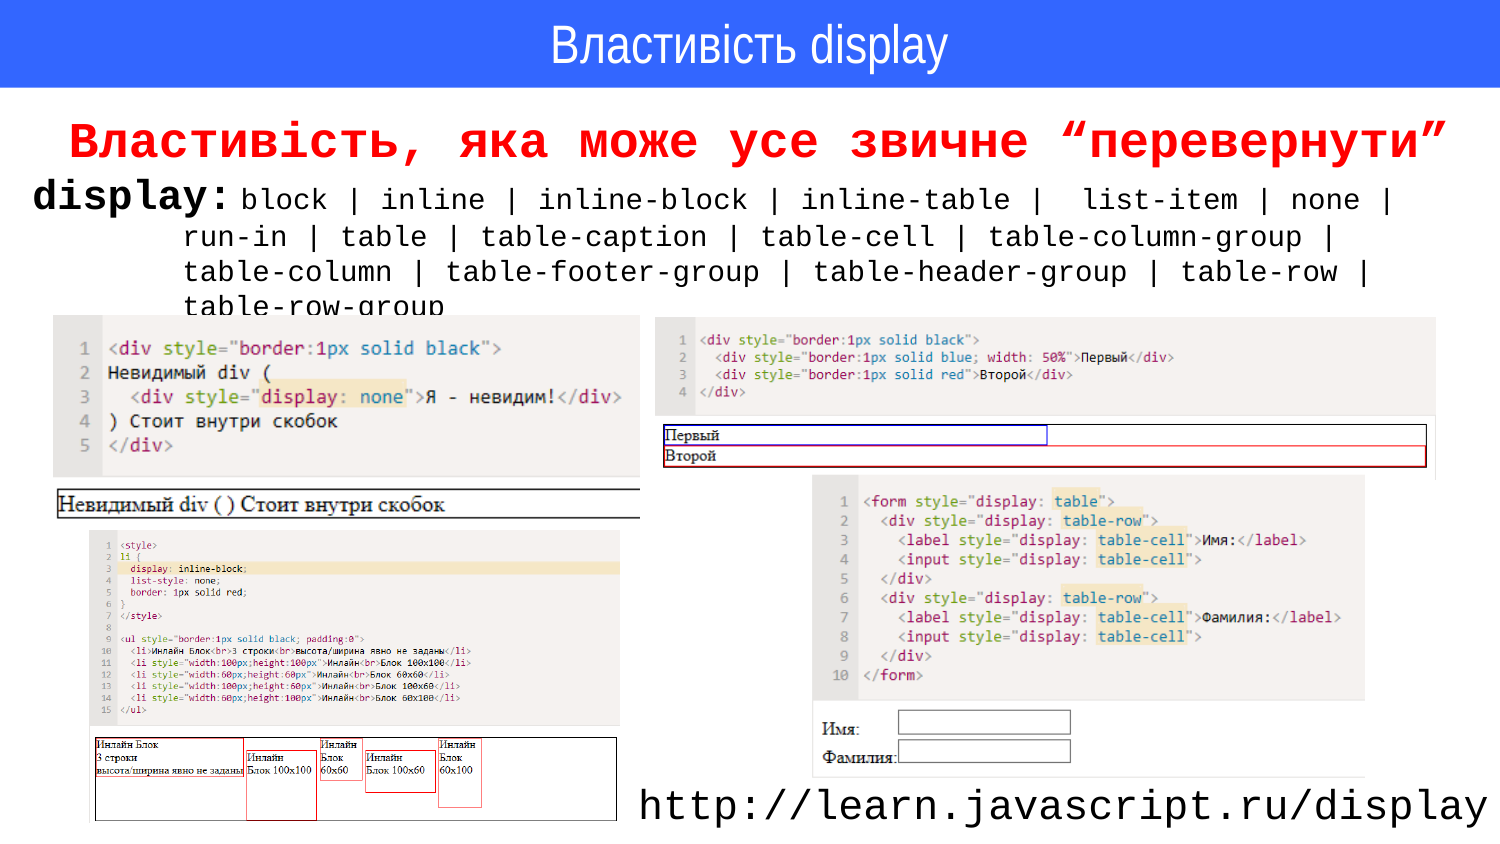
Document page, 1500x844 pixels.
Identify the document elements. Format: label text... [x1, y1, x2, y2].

title Властивість display [0, 0, 1500, 88]
picture [655, 315, 1436, 779]
text_box Властивість, яка може усе звичне “перевернути” display: block | inline | inline-block | inline-table | list-item | none | run-in | table | table-caption | table-cell | table-column-group | table-column | table-footer-group | table-header-group | table-row | table-row-group [17, 100, 1500, 330]
text_box http://learn.javascript.ru/display [608, 770, 1500, 836]
picture [52, 315, 640, 524]
picture [88, 527, 621, 824]
